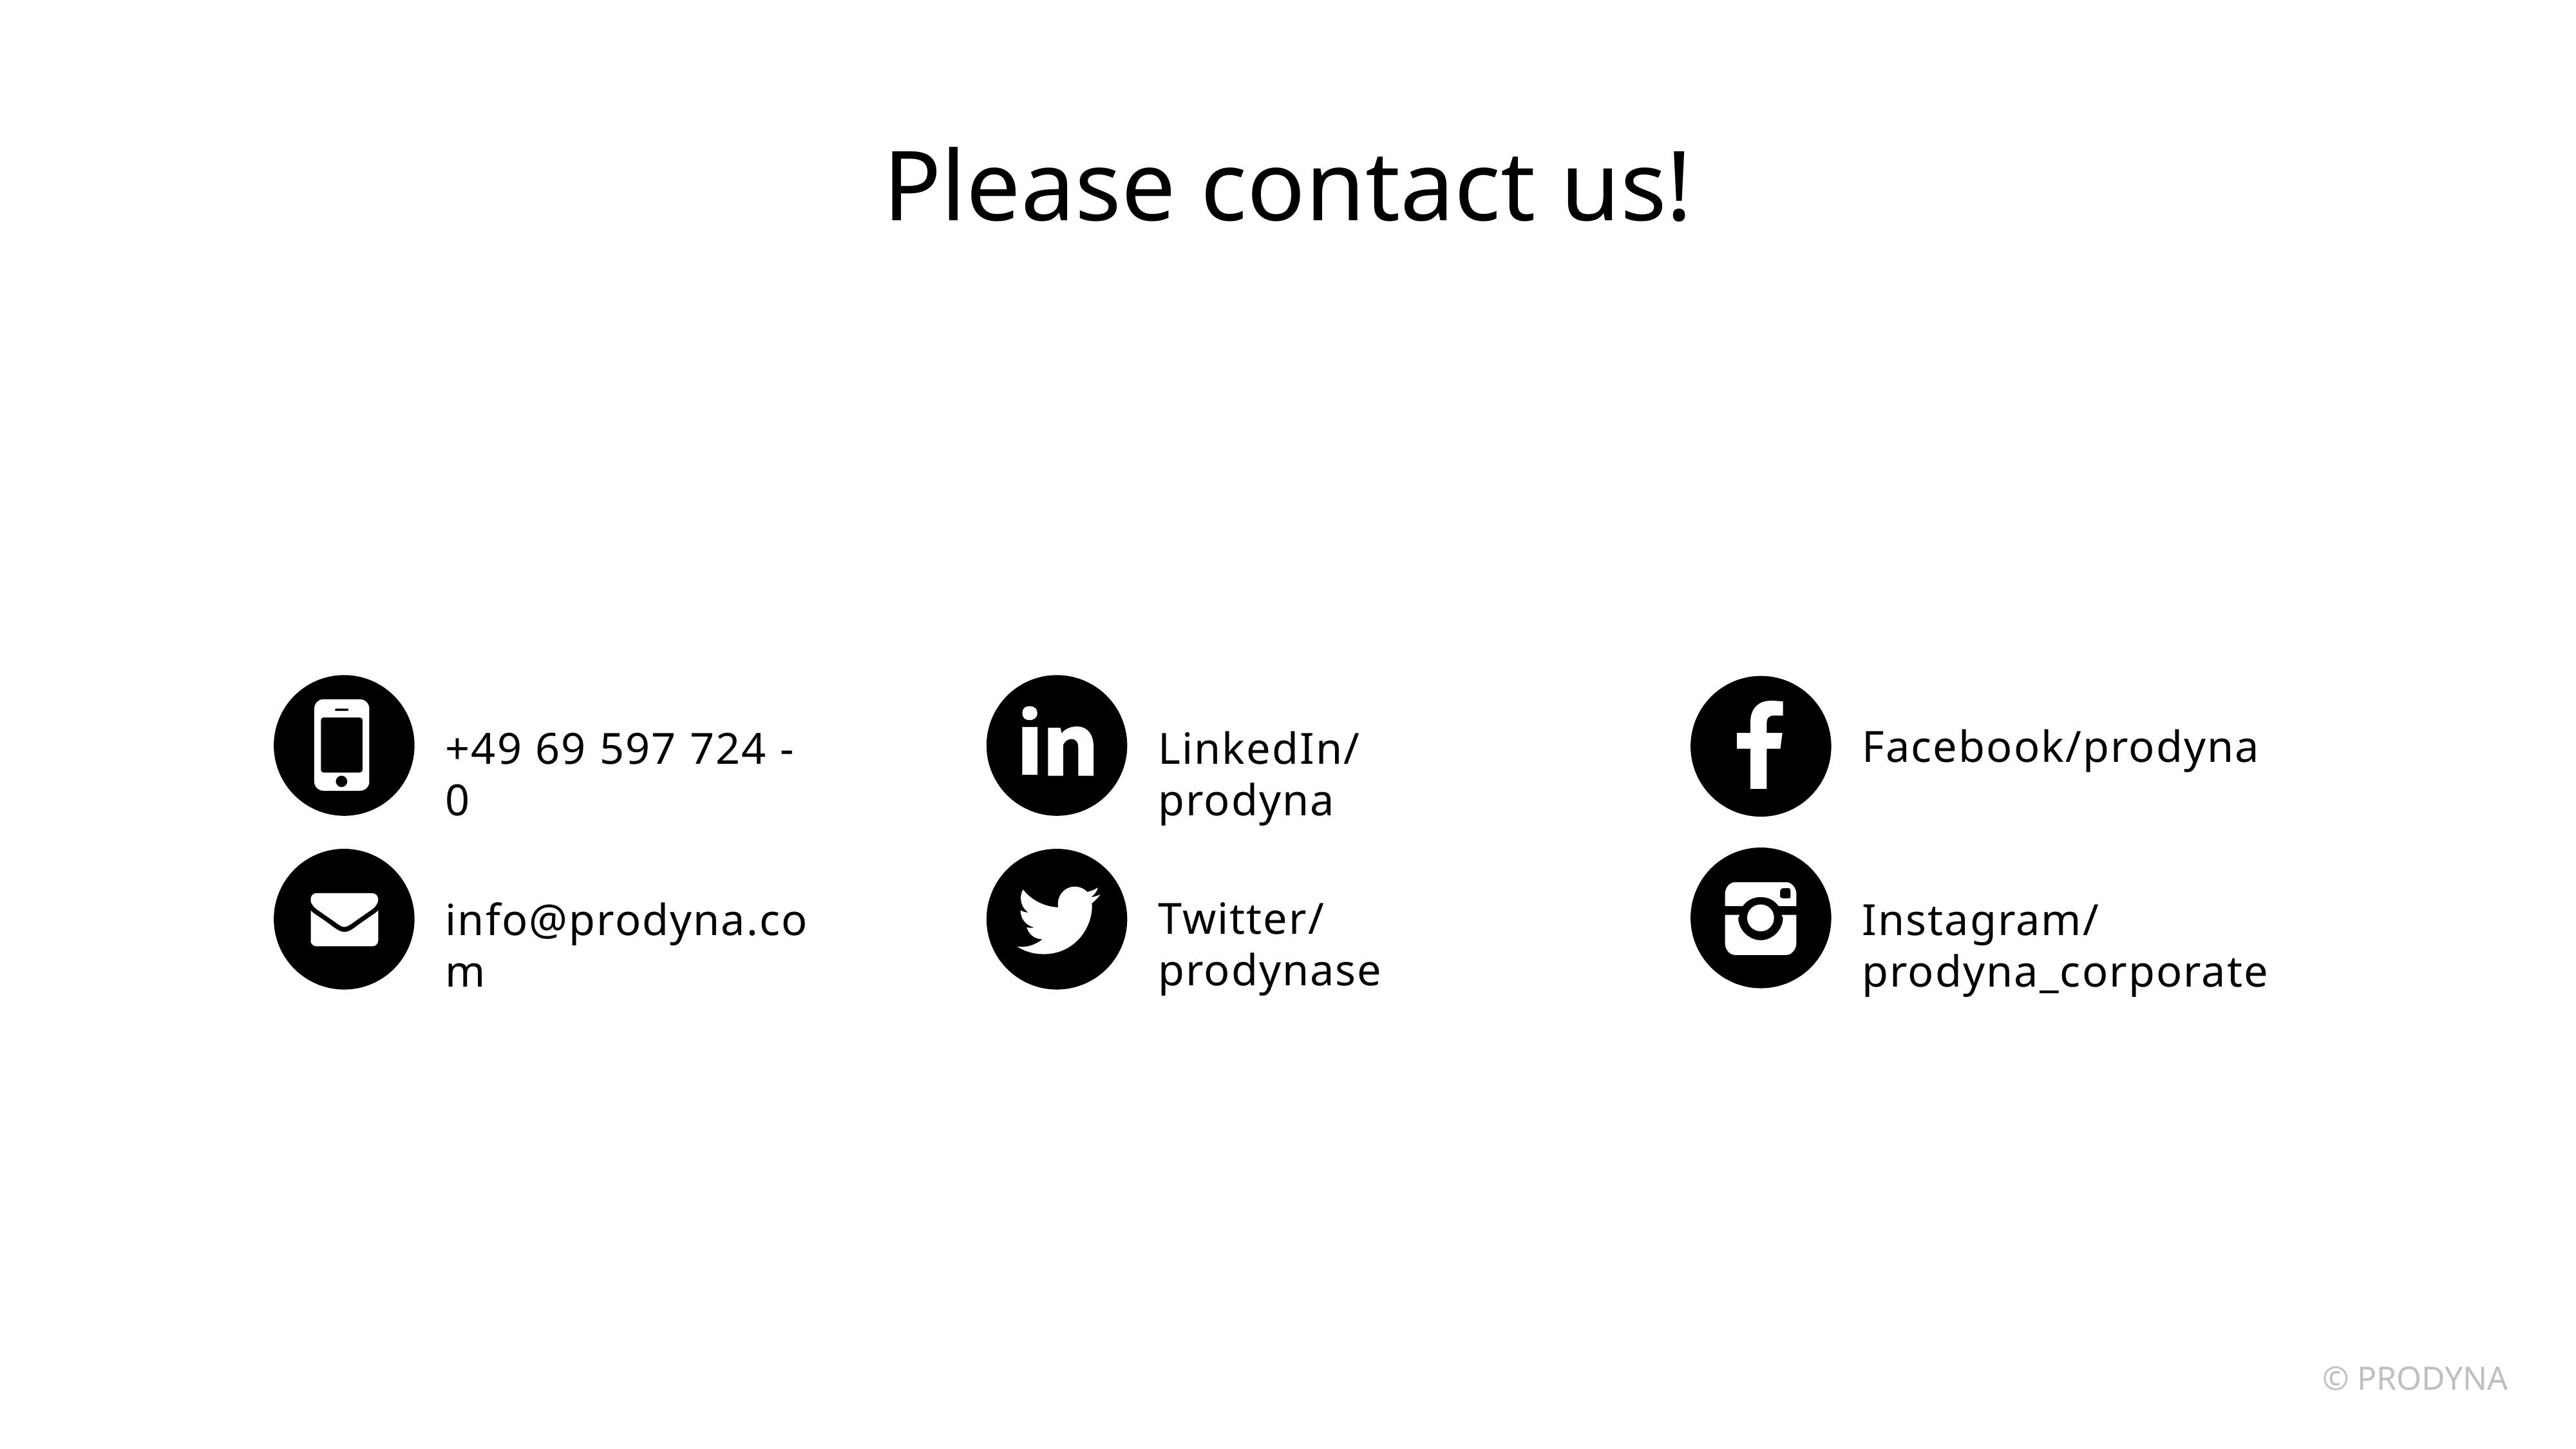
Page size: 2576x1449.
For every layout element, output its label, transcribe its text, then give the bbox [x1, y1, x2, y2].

text_box info@prodyna.com [435, 887, 832, 1001]
picture [314, 699, 370, 791]
picture [1016, 886, 1101, 955]
text_box +49 69 597 724 - 0 [435, 716, 832, 829]
text_box [1690, 847, 1832, 989]
picture [310, 893, 379, 947]
text_box [985, 674, 1128, 817]
picture [1736, 700, 1784, 790]
text_box [1725, 914, 1797, 955]
text_box [273, 848, 415, 990]
text_box Twitter/prodynase [1148, 886, 1544, 999]
text_box LinkedIn/prodyna [1148, 716, 1544, 829]
text_box [1690, 675, 1832, 818]
text_box [985, 848, 1128, 990]
text_box Facebook/prodyna [1852, 714, 2327, 776]
text_box Instagram/prodyna_corporate [1852, 887, 2327, 1000]
text_box [1725, 882, 1797, 906]
text_box [1747, 904, 1774, 932]
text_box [1022, 706, 1094, 776]
text_box [273, 674, 415, 817]
list Please contact us! [174, 133, 2402, 240]
